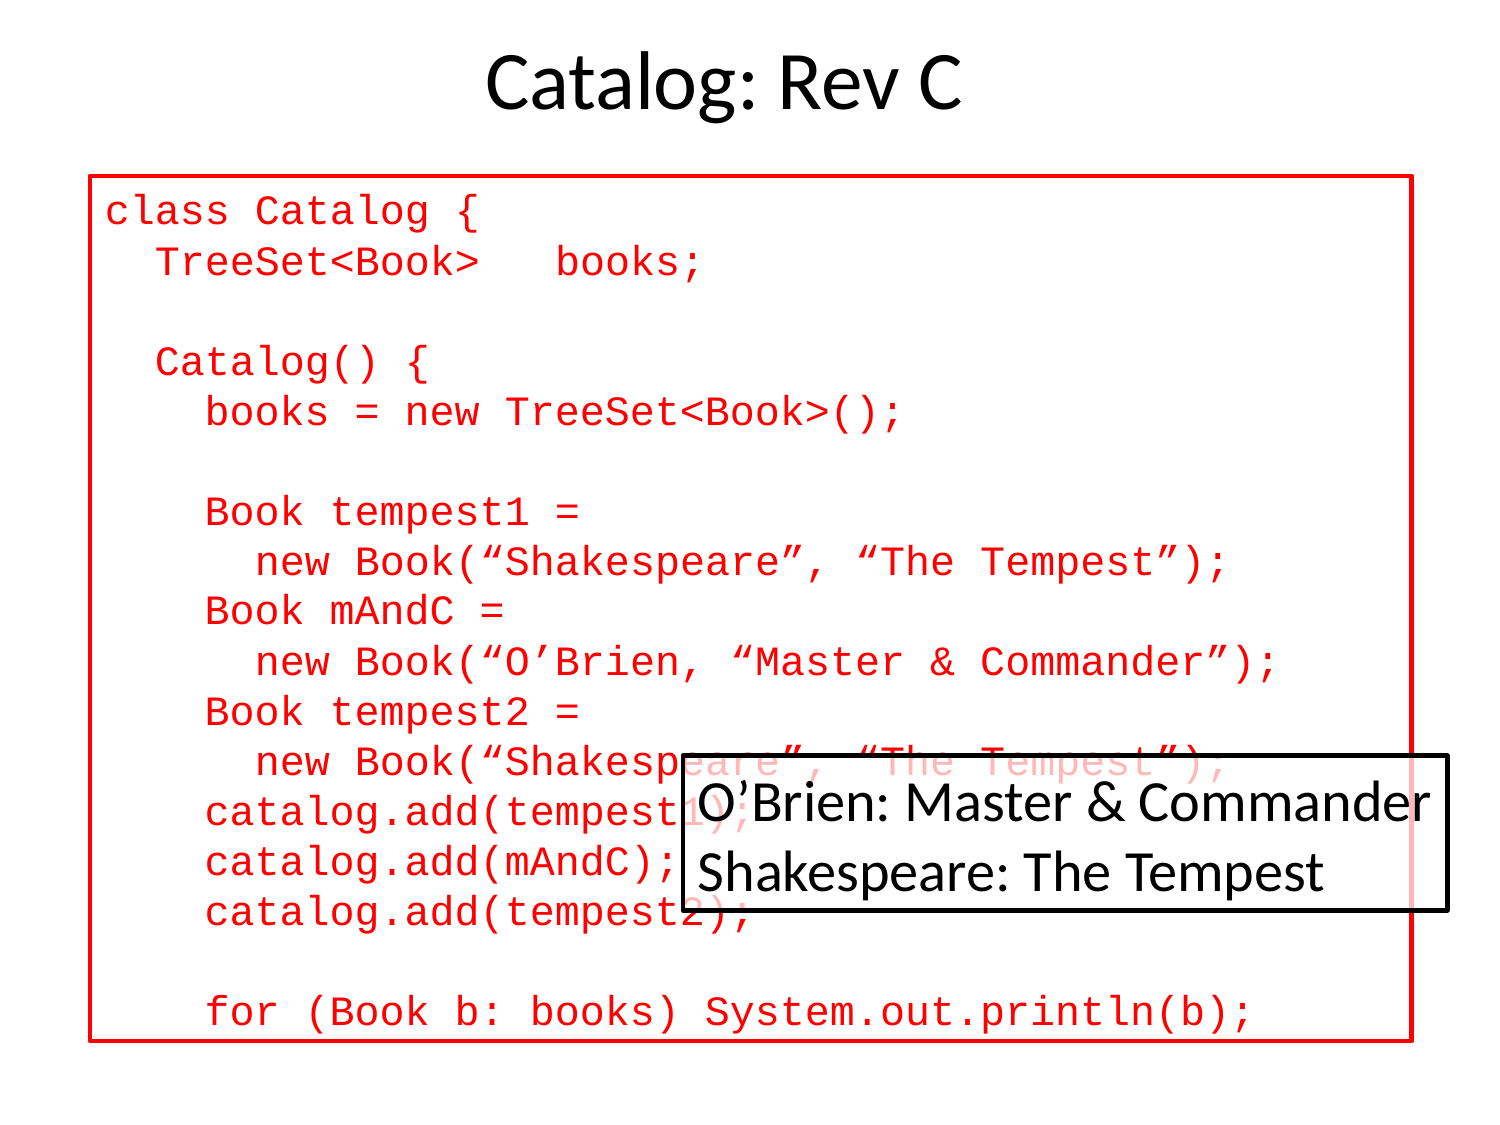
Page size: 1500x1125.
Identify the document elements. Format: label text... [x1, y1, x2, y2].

text_box O’Brien: Master & Commander Shakespeare: The Tempest [682, 755, 1448, 911]
text_box Catalog: Rev C [470, 19, 979, 134]
text_box class Catalog { TreeSet<Book> books; Catalog() { books = new TreeSet<Book>(); Book tempest1 = new Book(“Shakespeare”, “The Tempest”); Book mAndC = new Book(“O’Brien, “Master & Commander”); Book tempest2 = new Book(“Shakespeare”, “The Tempest”); catalog.add(tempest1); catalog.add(mAndC); catalog.add(tempest2); for (Book b: books) System.out.println(b); [89, 175, 1412, 1041]
